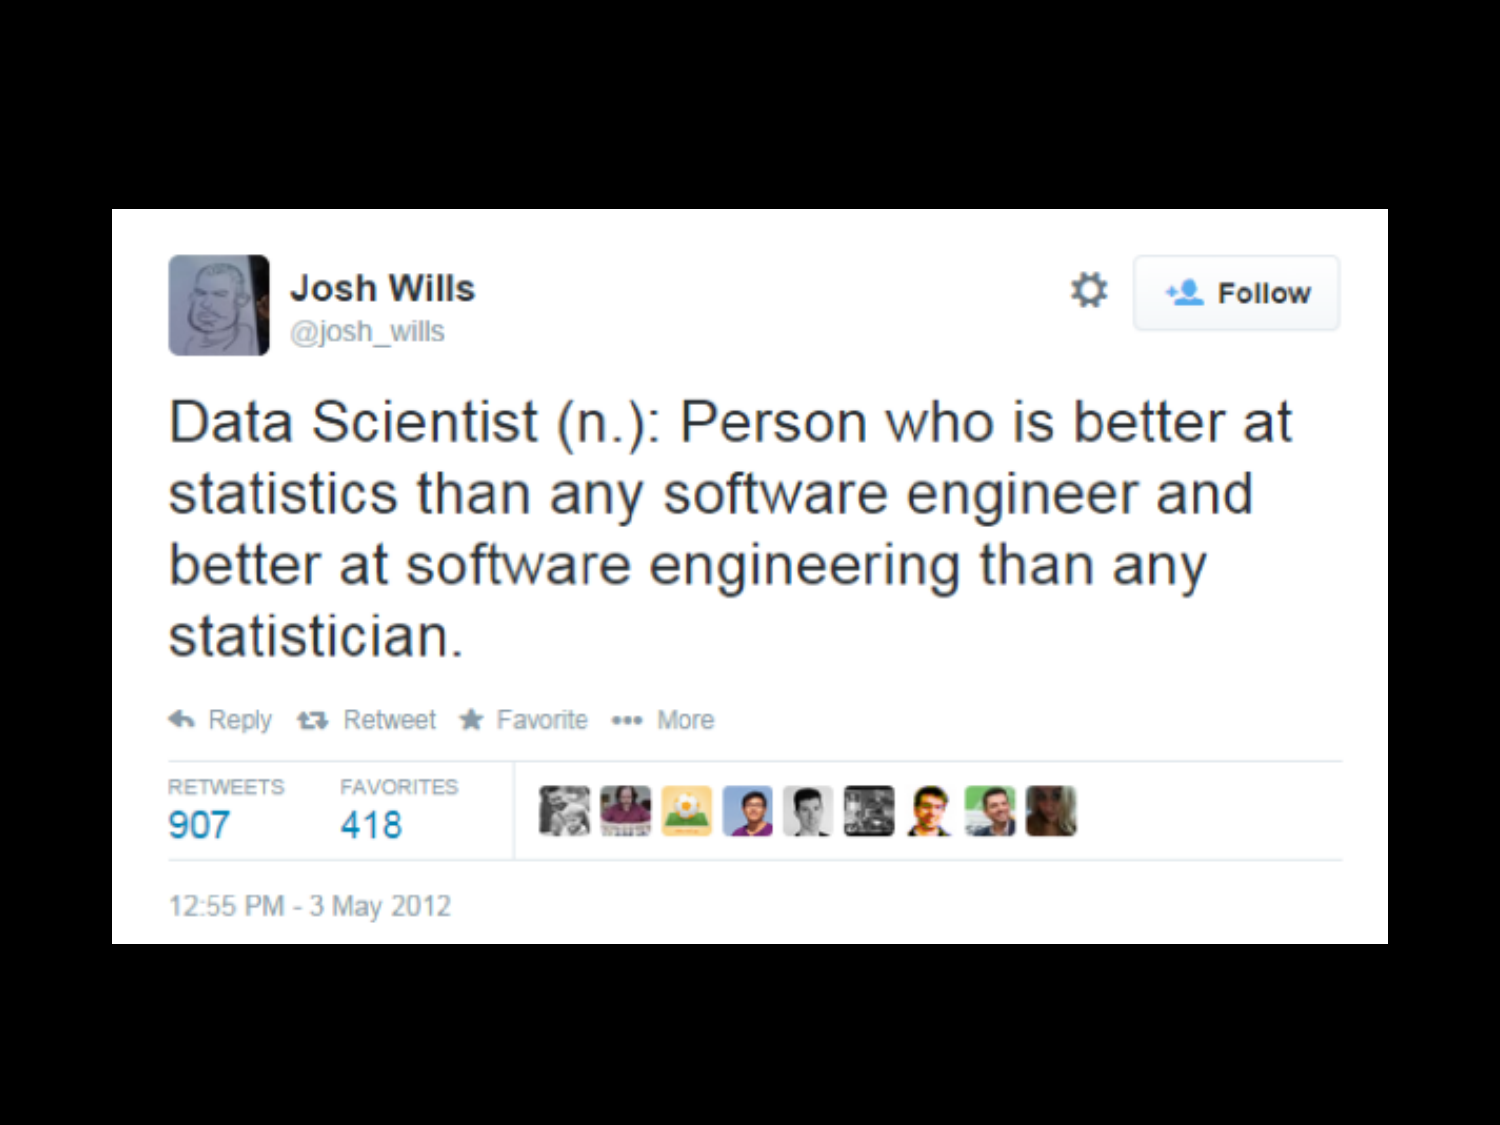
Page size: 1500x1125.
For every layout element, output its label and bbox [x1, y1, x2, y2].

picture [112, 209, 1388, 945]
